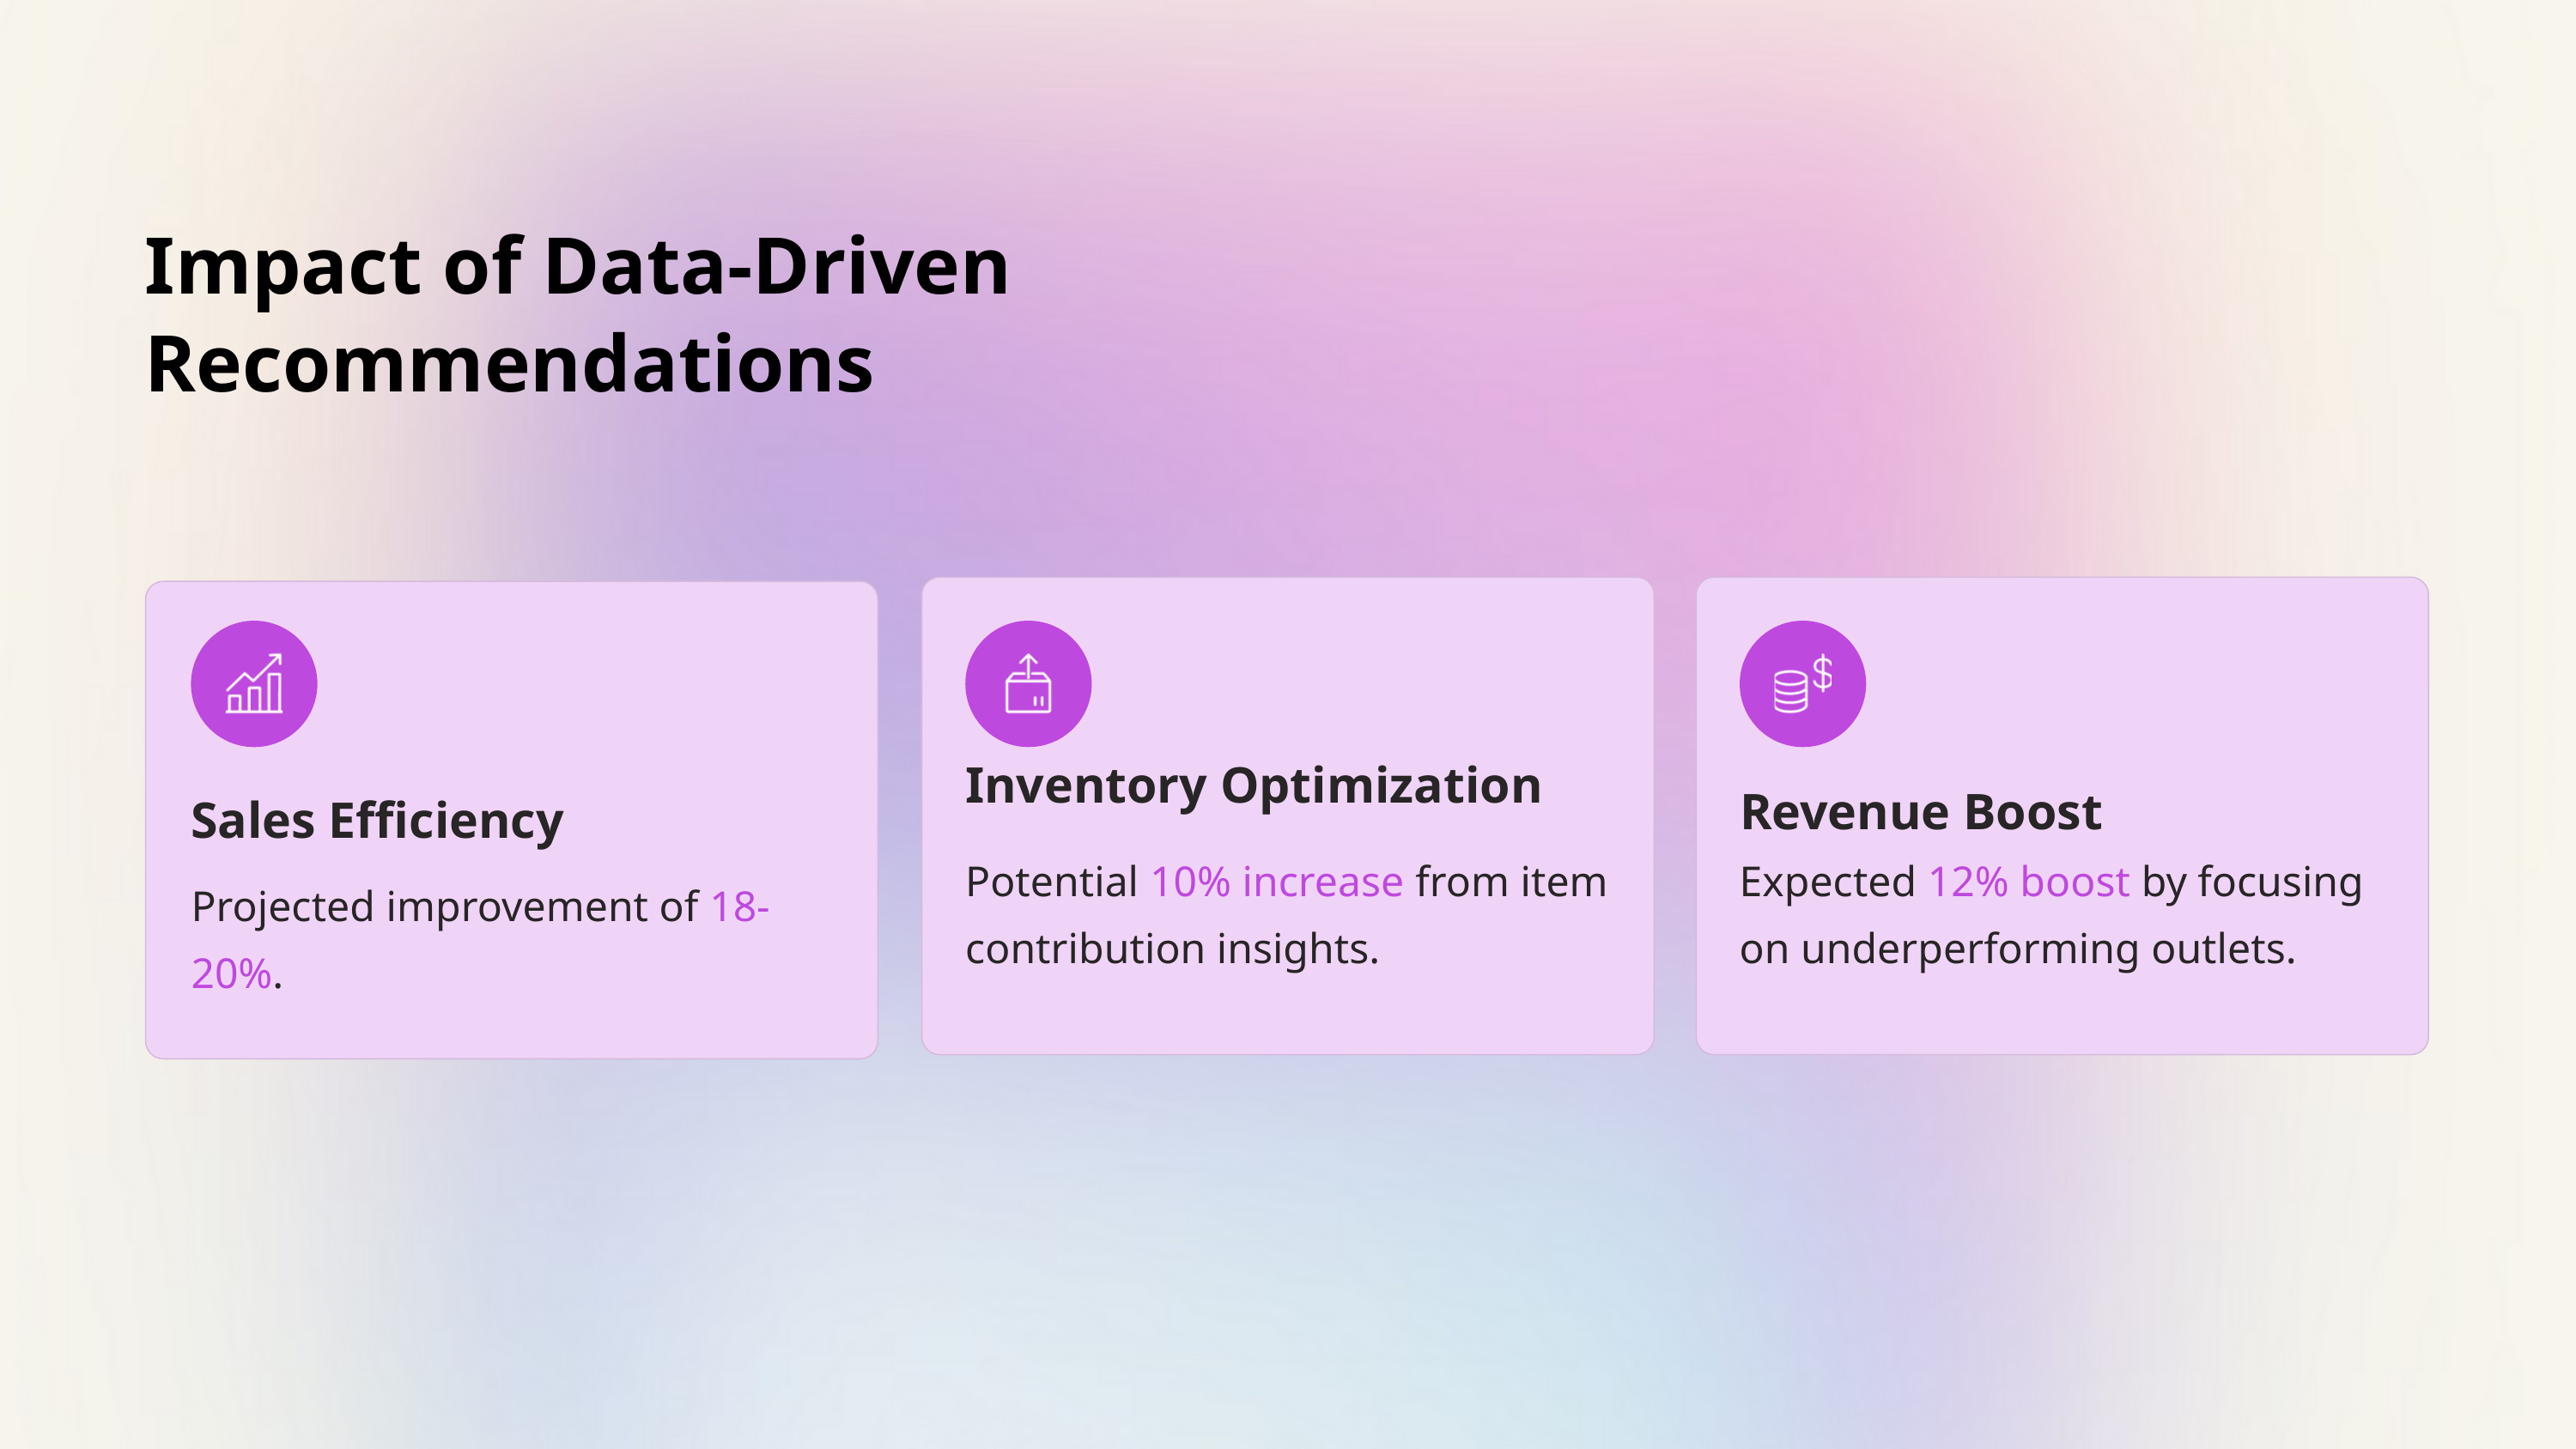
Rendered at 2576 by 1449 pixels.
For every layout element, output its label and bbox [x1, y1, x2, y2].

text_box [191, 620, 318, 748]
text_box [964, 620, 1092, 748]
text_box [920, 576, 1656, 1056]
text_box [225, 647, 283, 720]
text_box [0, 0, 2576, 1449]
text_box [999, 647, 1058, 720]
text_box [144, 580, 879, 1060]
text_box [1774, 647, 1832, 720]
text_box [1695, 576, 2430, 1056]
text_box [1739, 620, 1867, 748]
